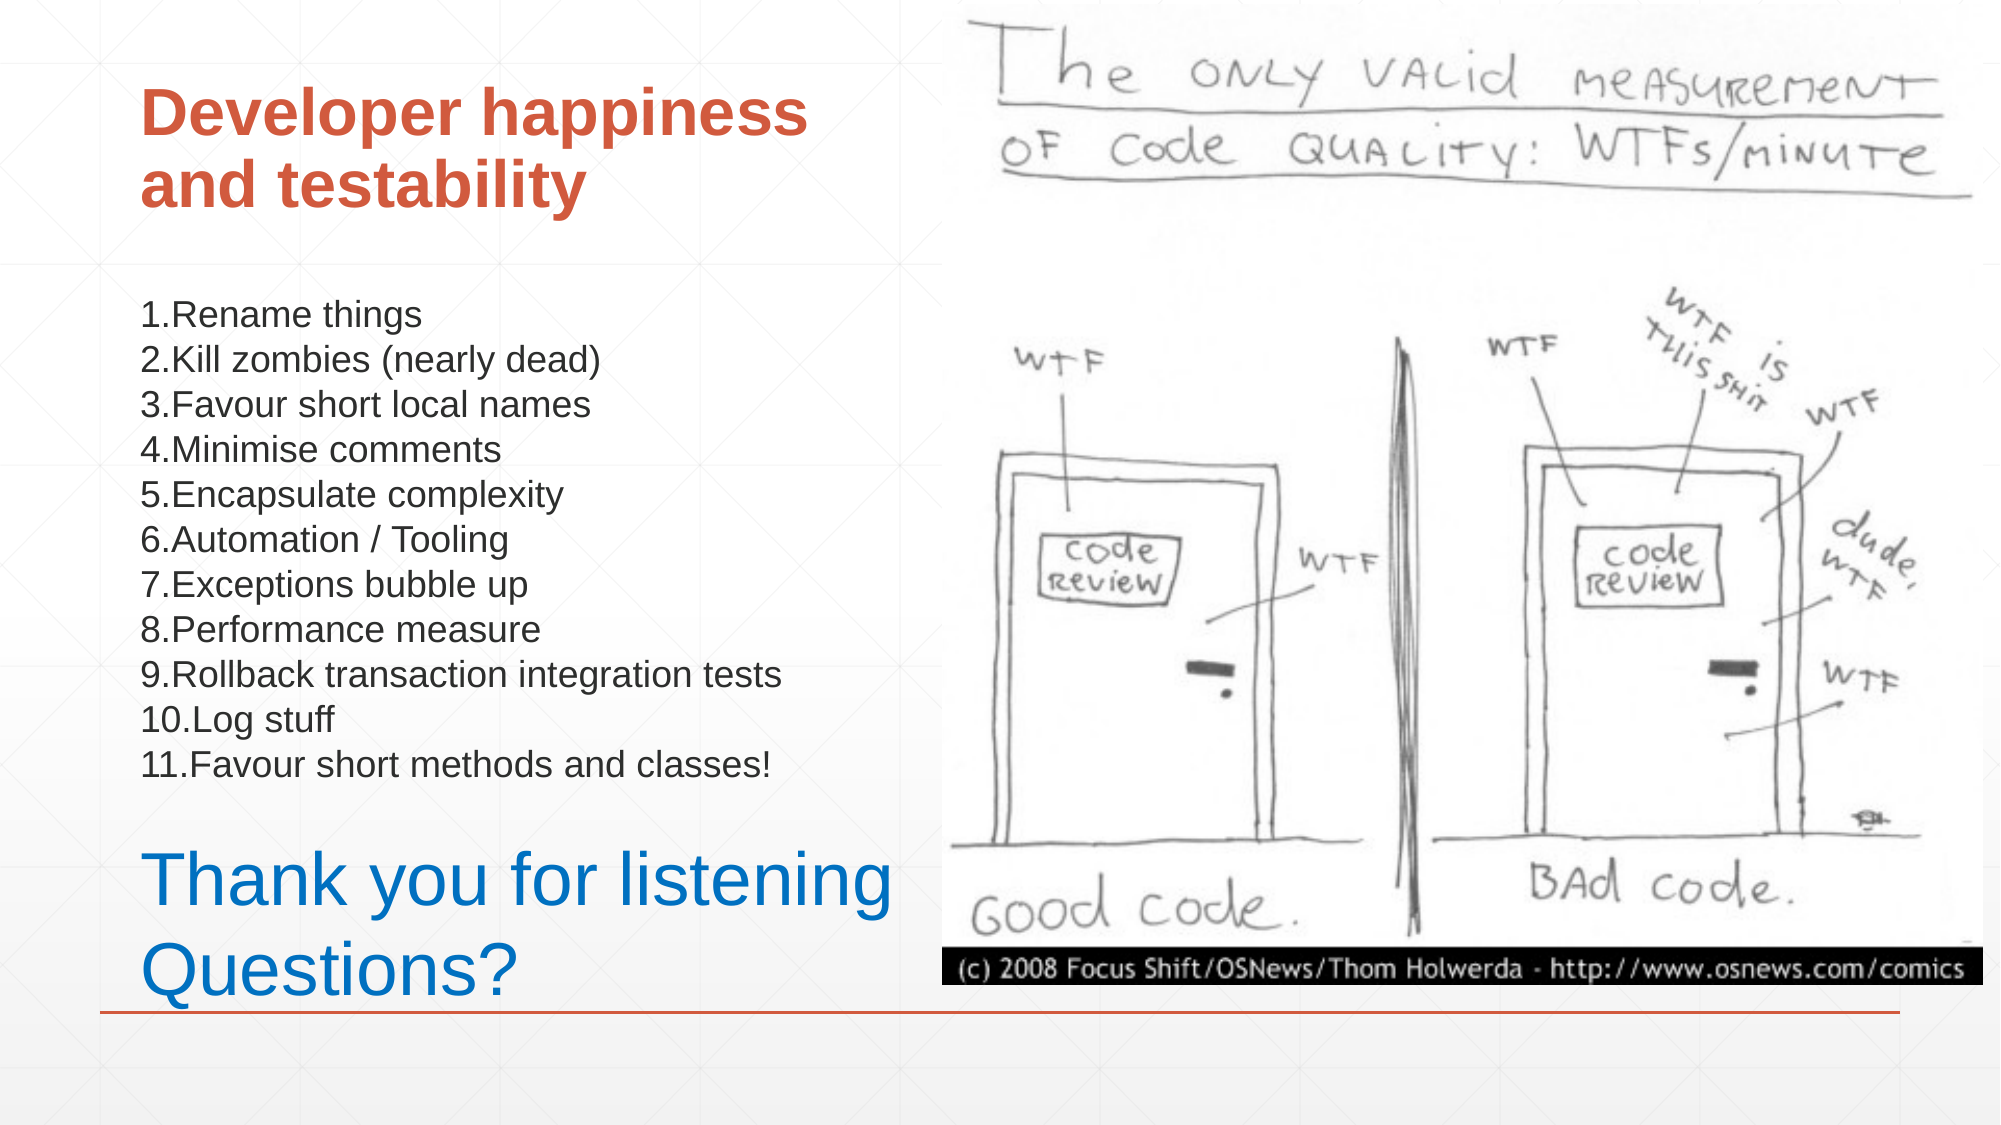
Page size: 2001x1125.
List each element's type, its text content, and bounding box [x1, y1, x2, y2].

title Developer happiness and testability [125, 41, 942, 230]
text_box 1.Rename things 2.Kill zombies (nearly dead) 3.Favour short local names 4.Minimise comments 5.Encapsulate complexity 6.Automation / Tooling 7.Exceptions bubble up 8.Performance measure 9.Rollback transaction integration tests 10.Log stuff 11.Favour short methods and classes! Thank you for listening Questions? [125, 282, 921, 1018]
picture [942, 4, 1983, 985]
